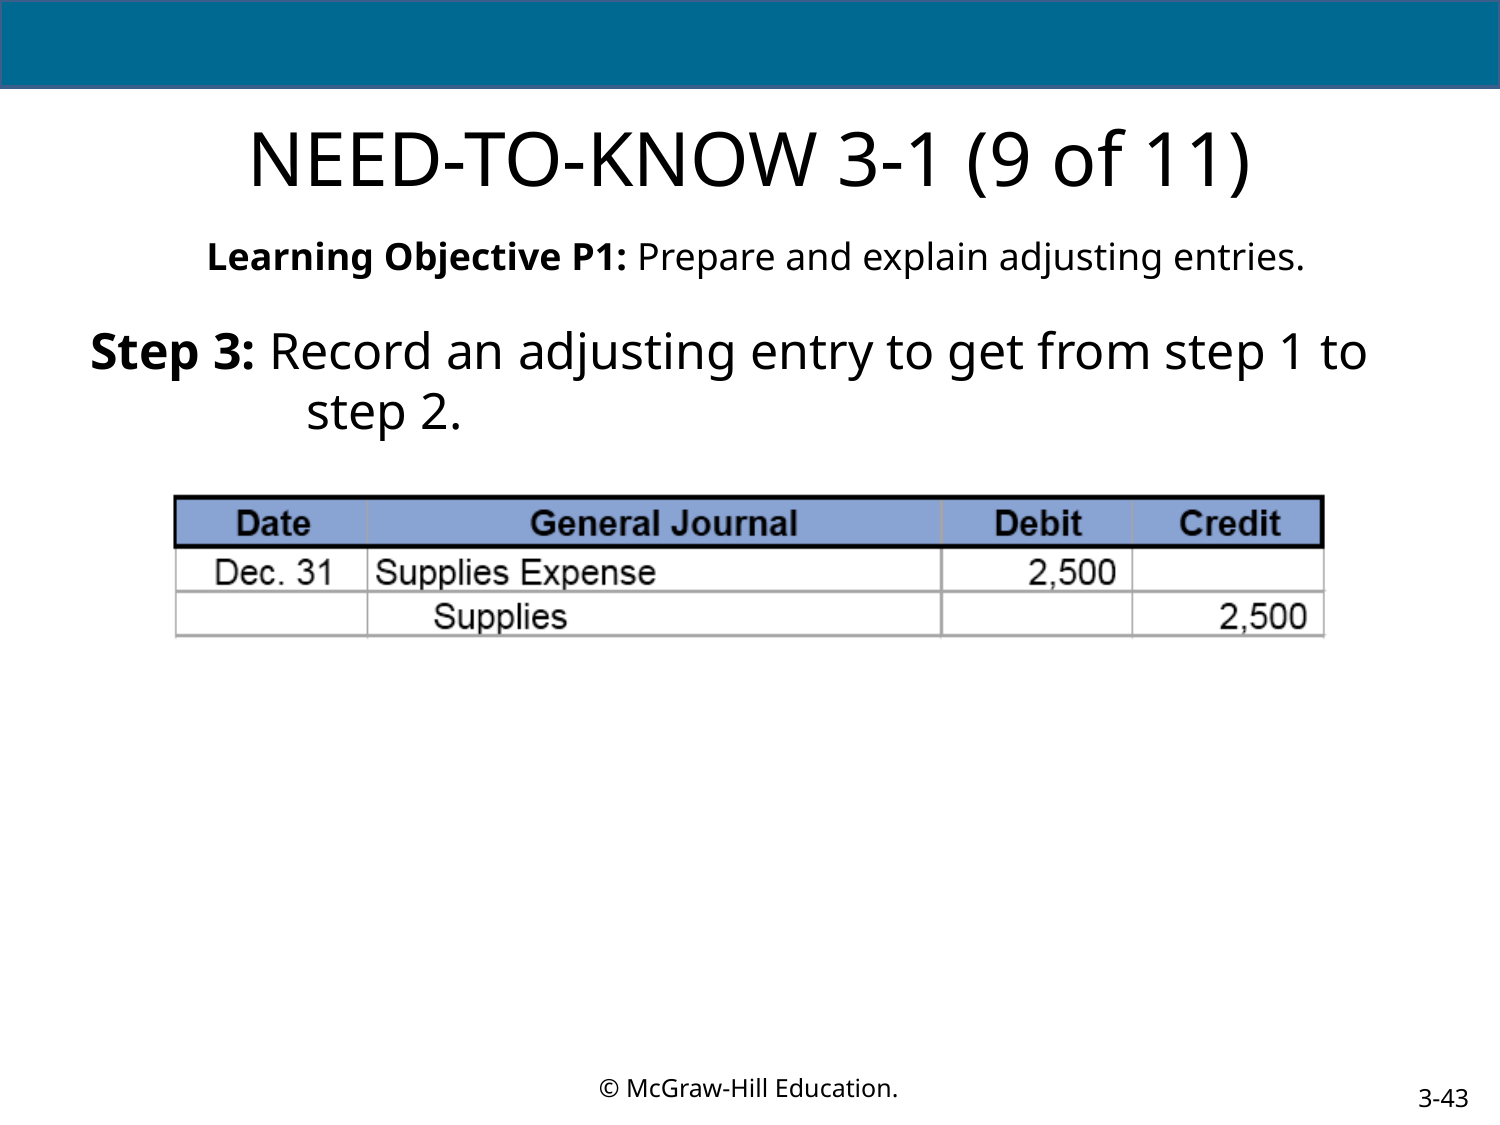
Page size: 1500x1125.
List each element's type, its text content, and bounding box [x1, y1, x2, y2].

list Learning Objective P1: Prepare and explain adjusting entries. [87, 224, 1426, 288]
list Step 3: Record an adjusting entry to get from step 1 to step 2. [74, 312, 1426, 463]
picture [163, 487, 1338, 649]
title NEED-TO-KNOW 3-1 (9 of 11) [0, 87, 1500, 226]
